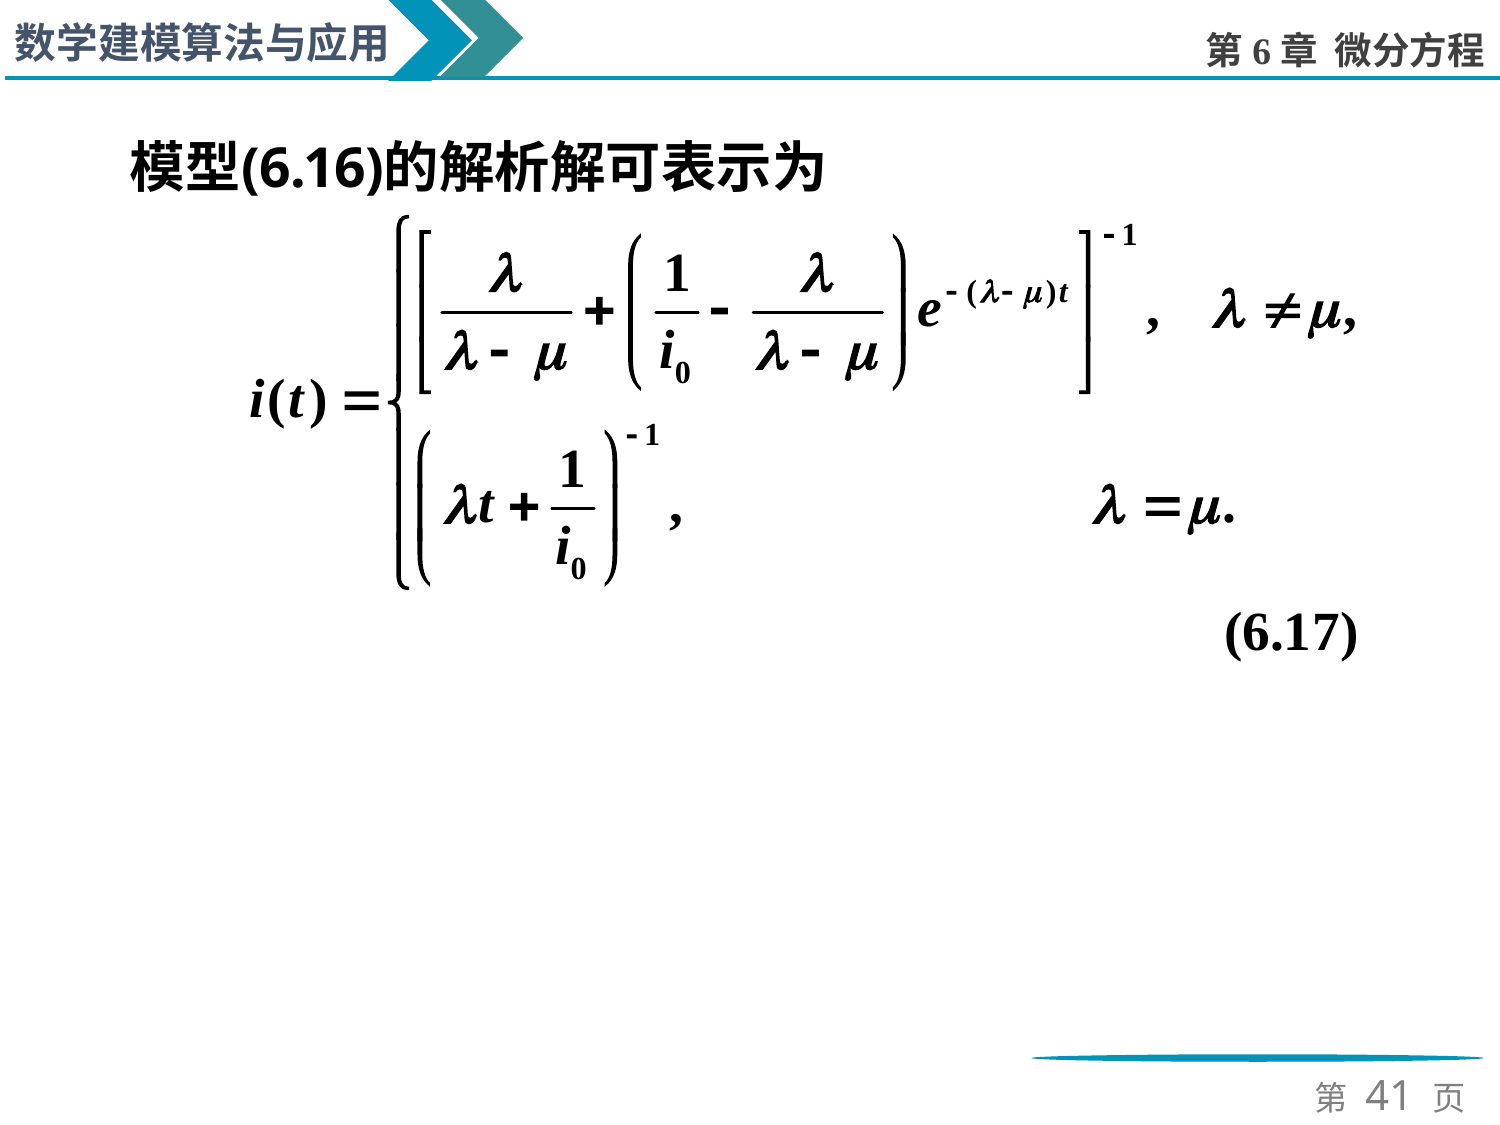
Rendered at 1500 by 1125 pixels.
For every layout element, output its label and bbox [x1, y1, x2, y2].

text_box [87, 130, 1358, 707]
